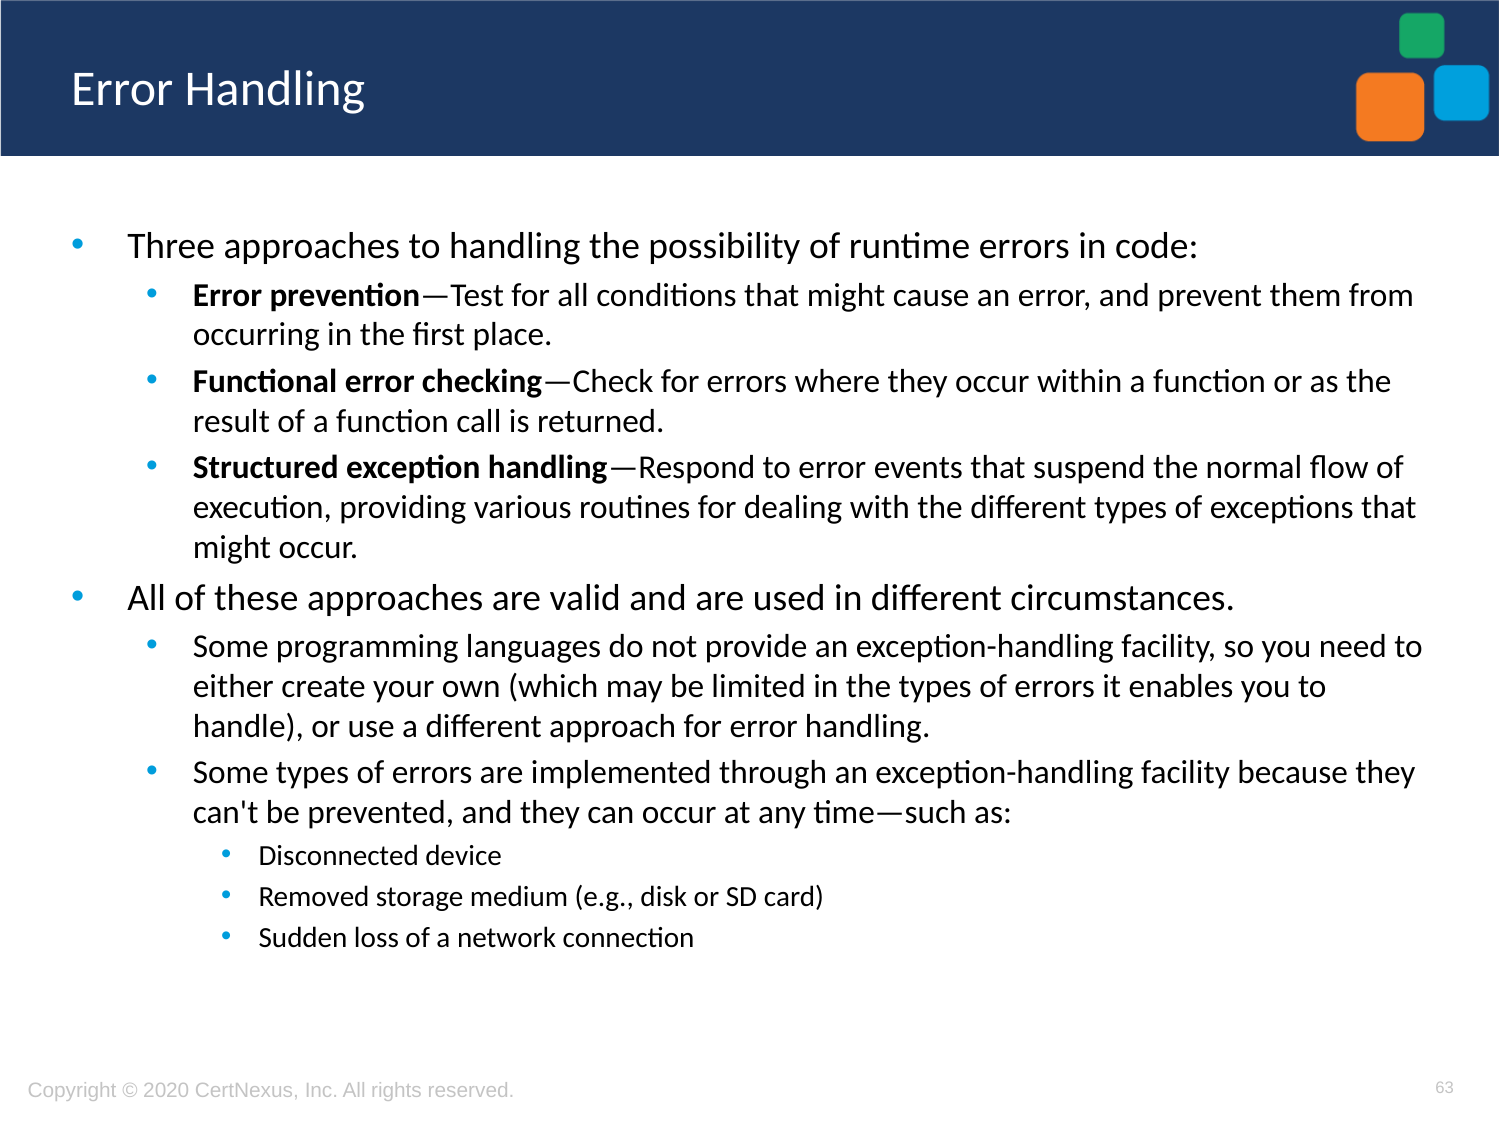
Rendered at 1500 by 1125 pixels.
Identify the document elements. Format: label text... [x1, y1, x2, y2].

list Three approaches to handling the possibility of runtime errors in code: Error prevention—Test for all conditions that might cause an error, and prevent them from occurring in the first place. Functional error checking—Check for errors where they occur within a function or as the result of a function call is returned. Structured exception handling—Respond to error events that suspend the normal flow of execution, providing various routines for dealing with the different types of exceptions that might occur. All of these approaches are valid and are used in different circumstances. Some programming languages do not provide an exception-handling facility, so you need to either create your own (which may be limited in the types of errors it enables you to handle), or use a different approach for error handling. Some types of errors are implemented through an exception-handling facility because they can't be prevented, and they can occur at any time—such as: Disconnected device Removed storage medium (e.g., disk or SD card) Sudden loss of a network connection [56, 213, 1444, 1021]
picture [0, 0, 1500, 156]
title Error Handling [56, 16, 1350, 155]
slide_number 63 [1118, 1057, 1469, 1118]
